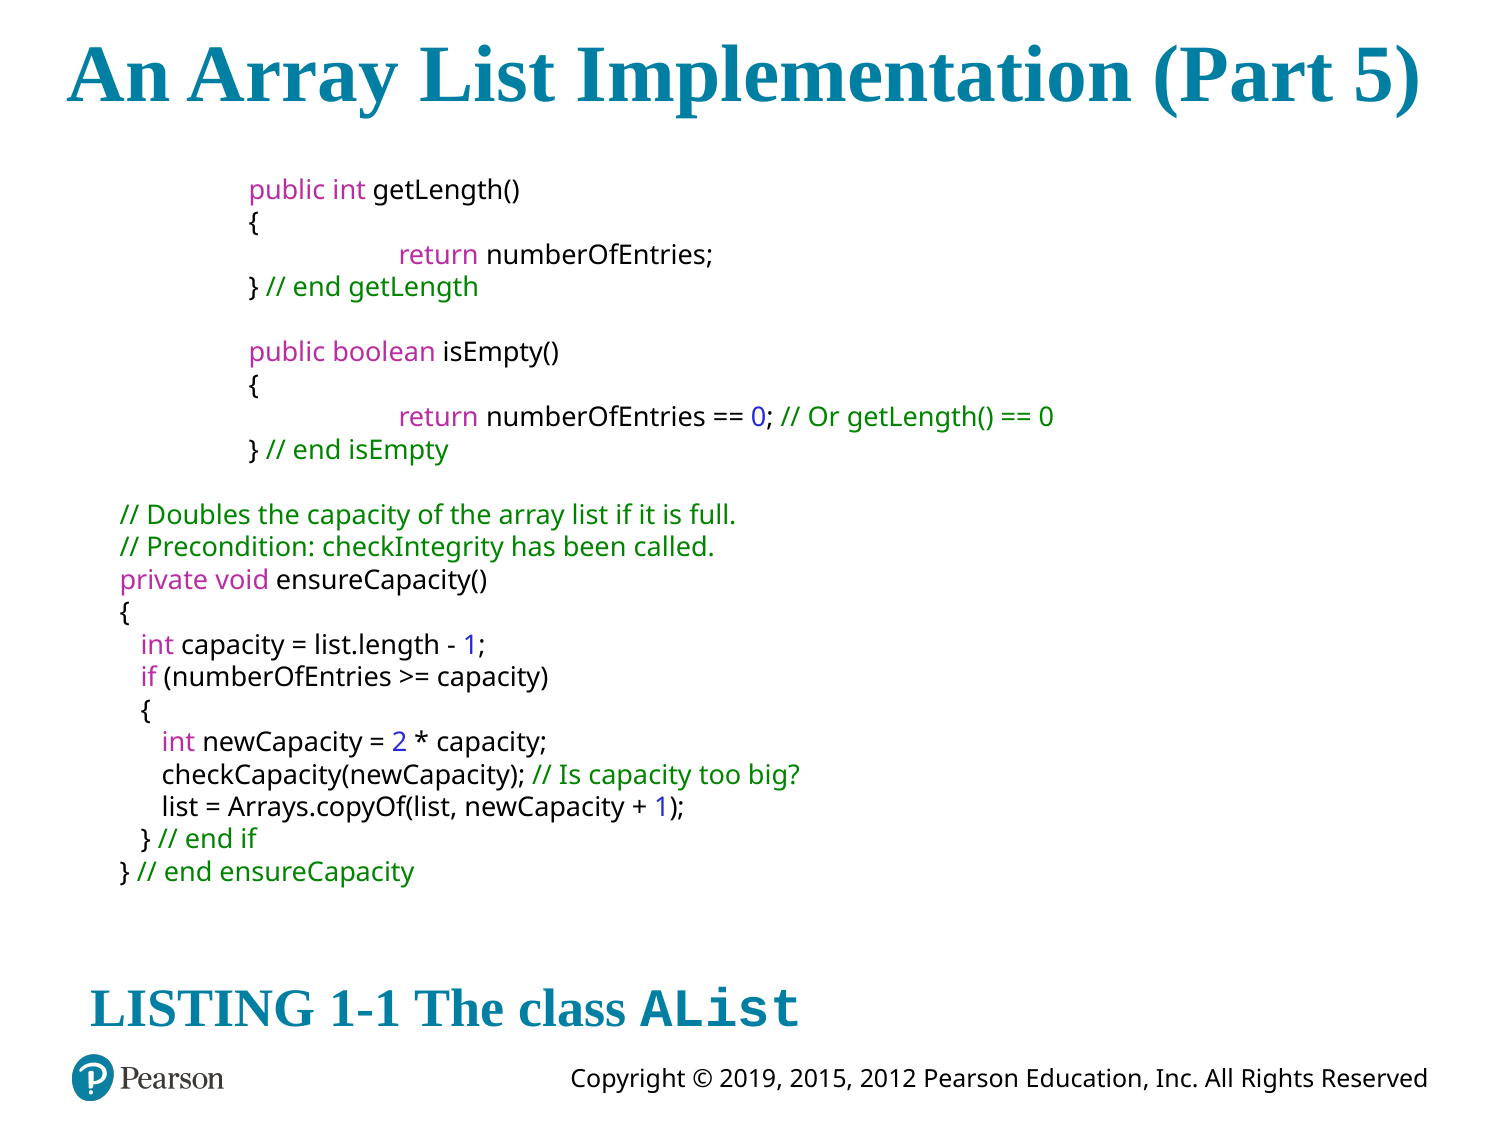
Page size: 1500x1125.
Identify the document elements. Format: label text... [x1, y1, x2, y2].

picture [72, 1087, 83, 1101]
picture [72, 1054, 88, 1070]
list LISTING 1-1 The class AList [74, 955, 1426, 1053]
picture [80, 1063, 106, 1088]
picture [98, 1054, 224, 1101]
title An Array List Implementation (Part 5) [51, 0, 1449, 133]
text_box public int getLength() { return numberOfEntries; } // end getLength public boolean isEmpty() { return numberOfEntries == 0; // Or getLength() == 0 } // end isEmpty // Doubles the capacity of the array list if it is full. // Precondition: checkIntegrity has been called. private void ensureCapacity() { int capacity = list.length - 1; if (numberOfEntries >= capacity) { int newCapacity = 2 * capacity; checkCapacity(newCapacity); // Is capacity too big? list = Arrays.copyOf(list, newCapacity + 1); } // end if } // end ensureCapacity [91, 132, 1062, 895]
